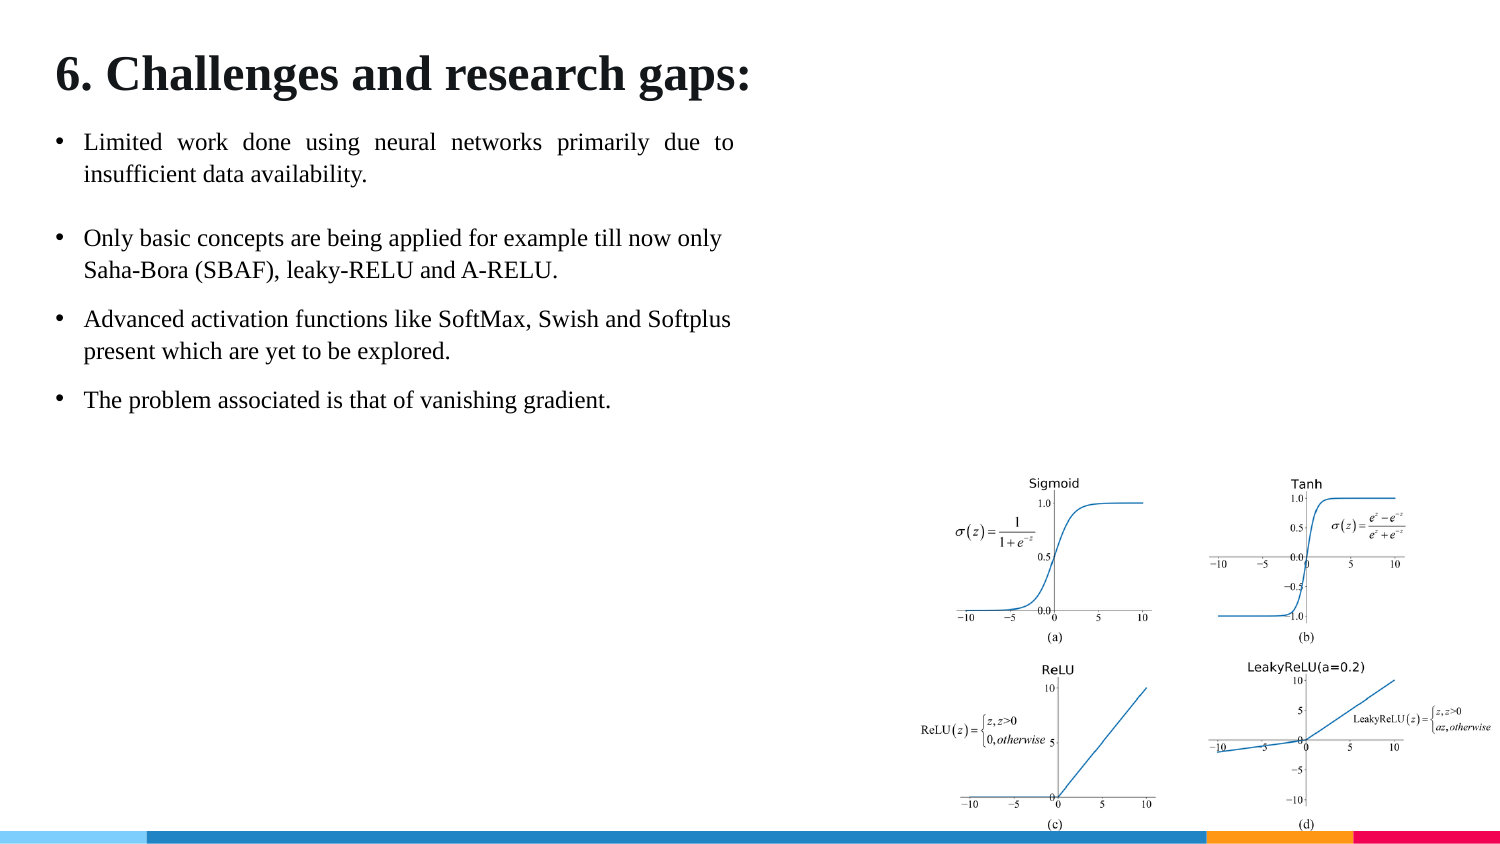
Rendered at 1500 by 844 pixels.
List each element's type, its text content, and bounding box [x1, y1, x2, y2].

picture [919, 476, 1491, 831]
title 6. Challenges and research gaps: [40, 31, 1398, 116]
text_box Limited work done using neural networks primarily due to insufficient data availability. Only basic concepts are being applied for example till now only Saha-Bora (SBAF), leaky-RELU and A-RELU. Advanced activation functions like SoftMax, Swish and Softplus present which are yet to be explored. The problem associated is that of vanishing gradient. [40, 108, 750, 822]
